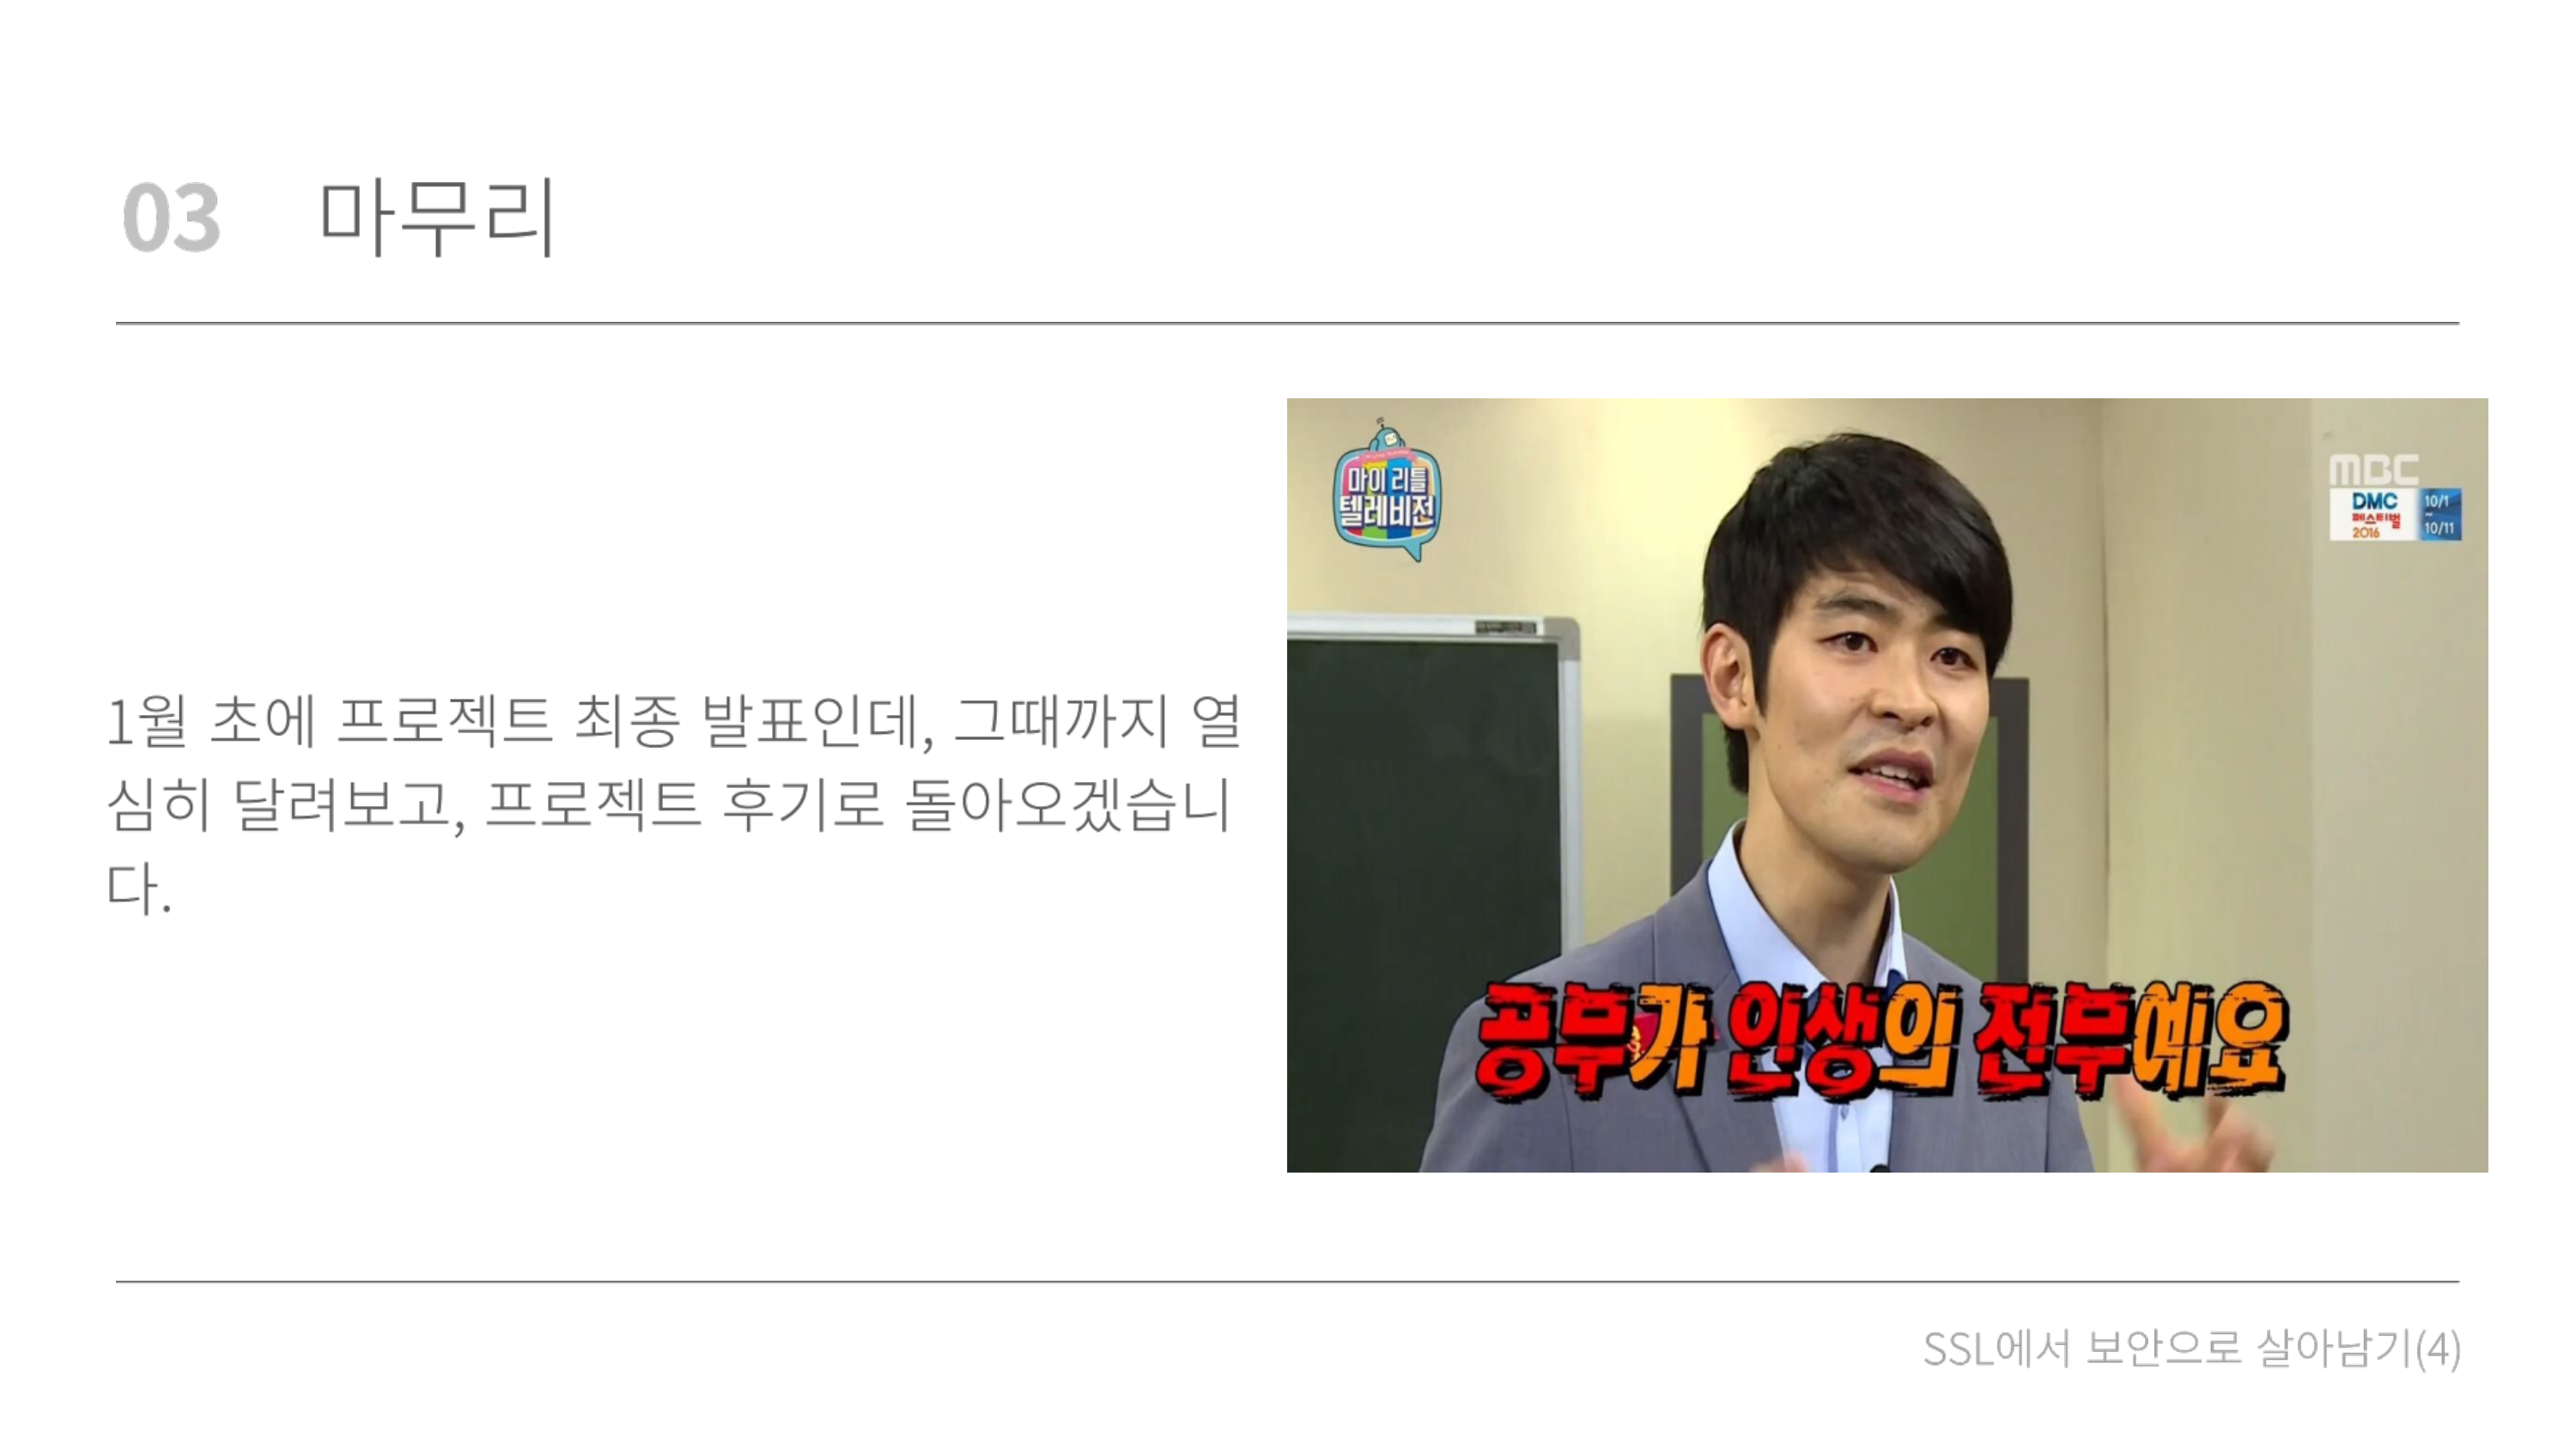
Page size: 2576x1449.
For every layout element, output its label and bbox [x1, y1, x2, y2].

picture [84, 656, 1304, 977]
text_box [1287, 398, 2488, 1173]
picture [1844, 1301, 2537, 1419]
picture [90, 93, 653, 365]
text_box [656, 322, 2460, 325]
text_box [116, 1280, 2460, 1283]
